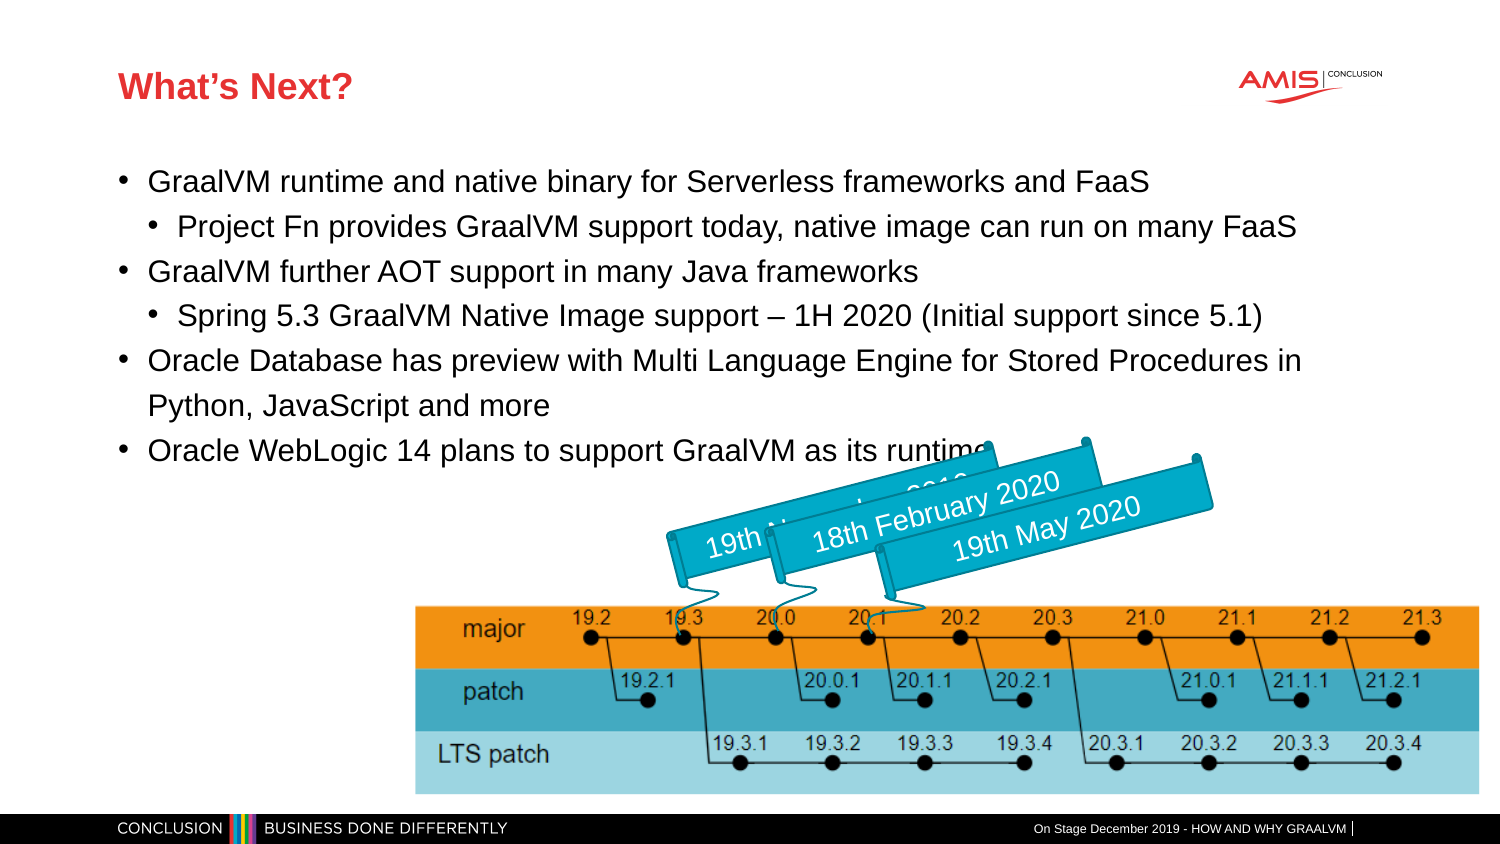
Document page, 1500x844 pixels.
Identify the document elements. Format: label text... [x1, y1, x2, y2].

text_box [783, 579, 818, 592]
picture [403, 592, 1483, 798]
text_box 19th November 2019 [666, 440, 999, 589]
text_box [685, 583, 719, 592]
list GraalVM runtime and native binary for Serverless frameworks and FaaS Project Fn provides GraalVM support today, native image can run on many FaaS GraalVM further AOT support in many Java frameworks Spring 5.3 GraalVM Native Image support – 1H 2020 (Initial support since 5.1) Oracle Database has preview with Multi Language Engine for Stored Procedures in Python, JavaScript and more Oracle WebLogic 14 plans to support GraalVM as its runtime [118, 153, 1397, 774]
title What’s Next? [118, 47, 1205, 130]
footer On Stage December 2019 - HOW AND WHY GRAALVM [814, 820, 1347, 839]
picture [0, 814, 236, 844]
text_box 18th February 2020 [764, 436, 1103, 585]
text_box 19th May 2020 [874, 453, 1214, 592]
picture [239, 814, 1500, 844]
picture [1205, 59, 1388, 106]
